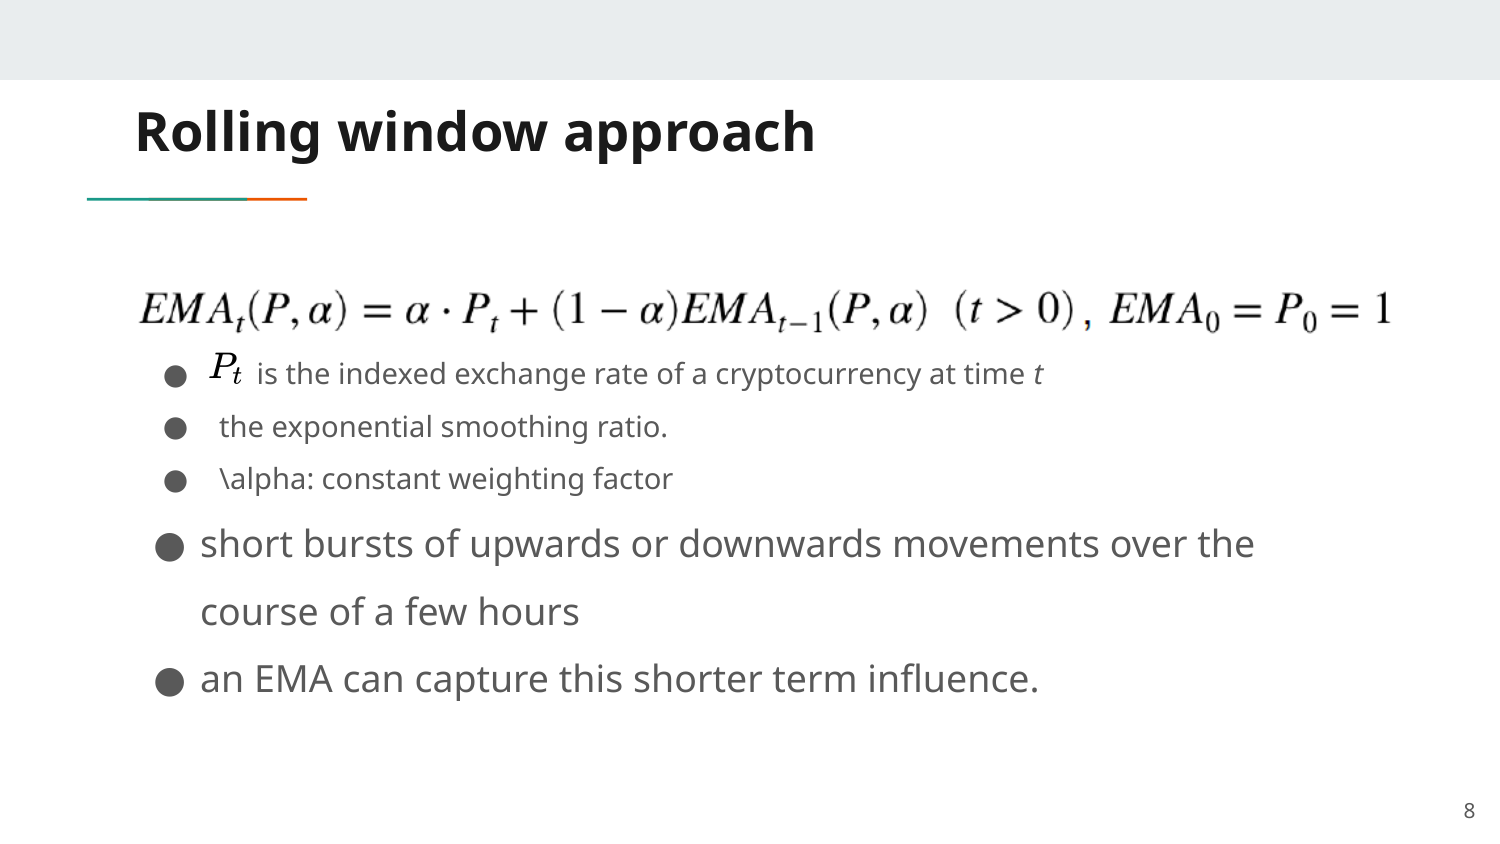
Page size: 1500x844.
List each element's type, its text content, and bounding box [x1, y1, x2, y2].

picture [97, 258, 1403, 347]
list short bursts of upwards or downwards movements over the course of a few hours an EMA can capture this shorter term influence. [119, 497, 1381, 701]
title Rolling window approach [119, 82, 1381, 171]
text_box is the indexed exchange rate of a cryptocurrency at time t the exponential smoothing ratio. \alpha: constant weighting factor [129, 355, 1371, 497]
slide_number 8 [1400, 779, 1491, 844]
picture [208, 349, 245, 387]
